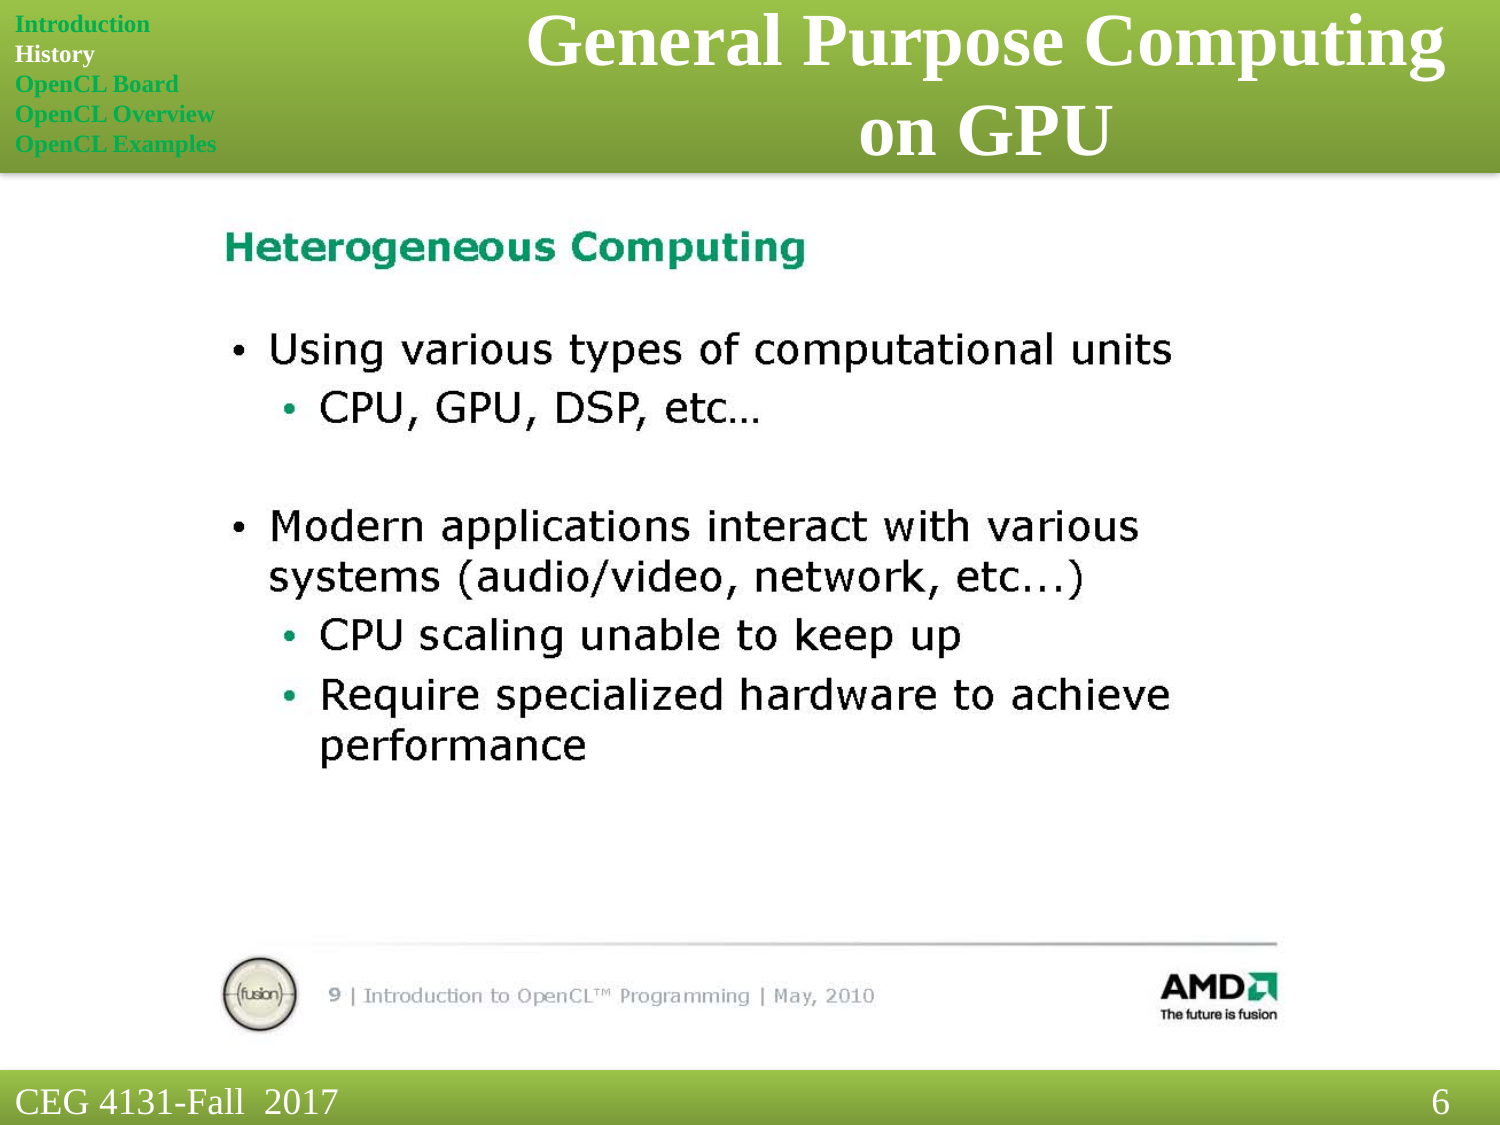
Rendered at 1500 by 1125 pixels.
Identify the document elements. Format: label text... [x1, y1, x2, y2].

text_box Introduction History OpenCL Board OpenCL Overview OpenCL Examples [0, 0, 455, 165]
picture [164, 182, 1335, 1061]
